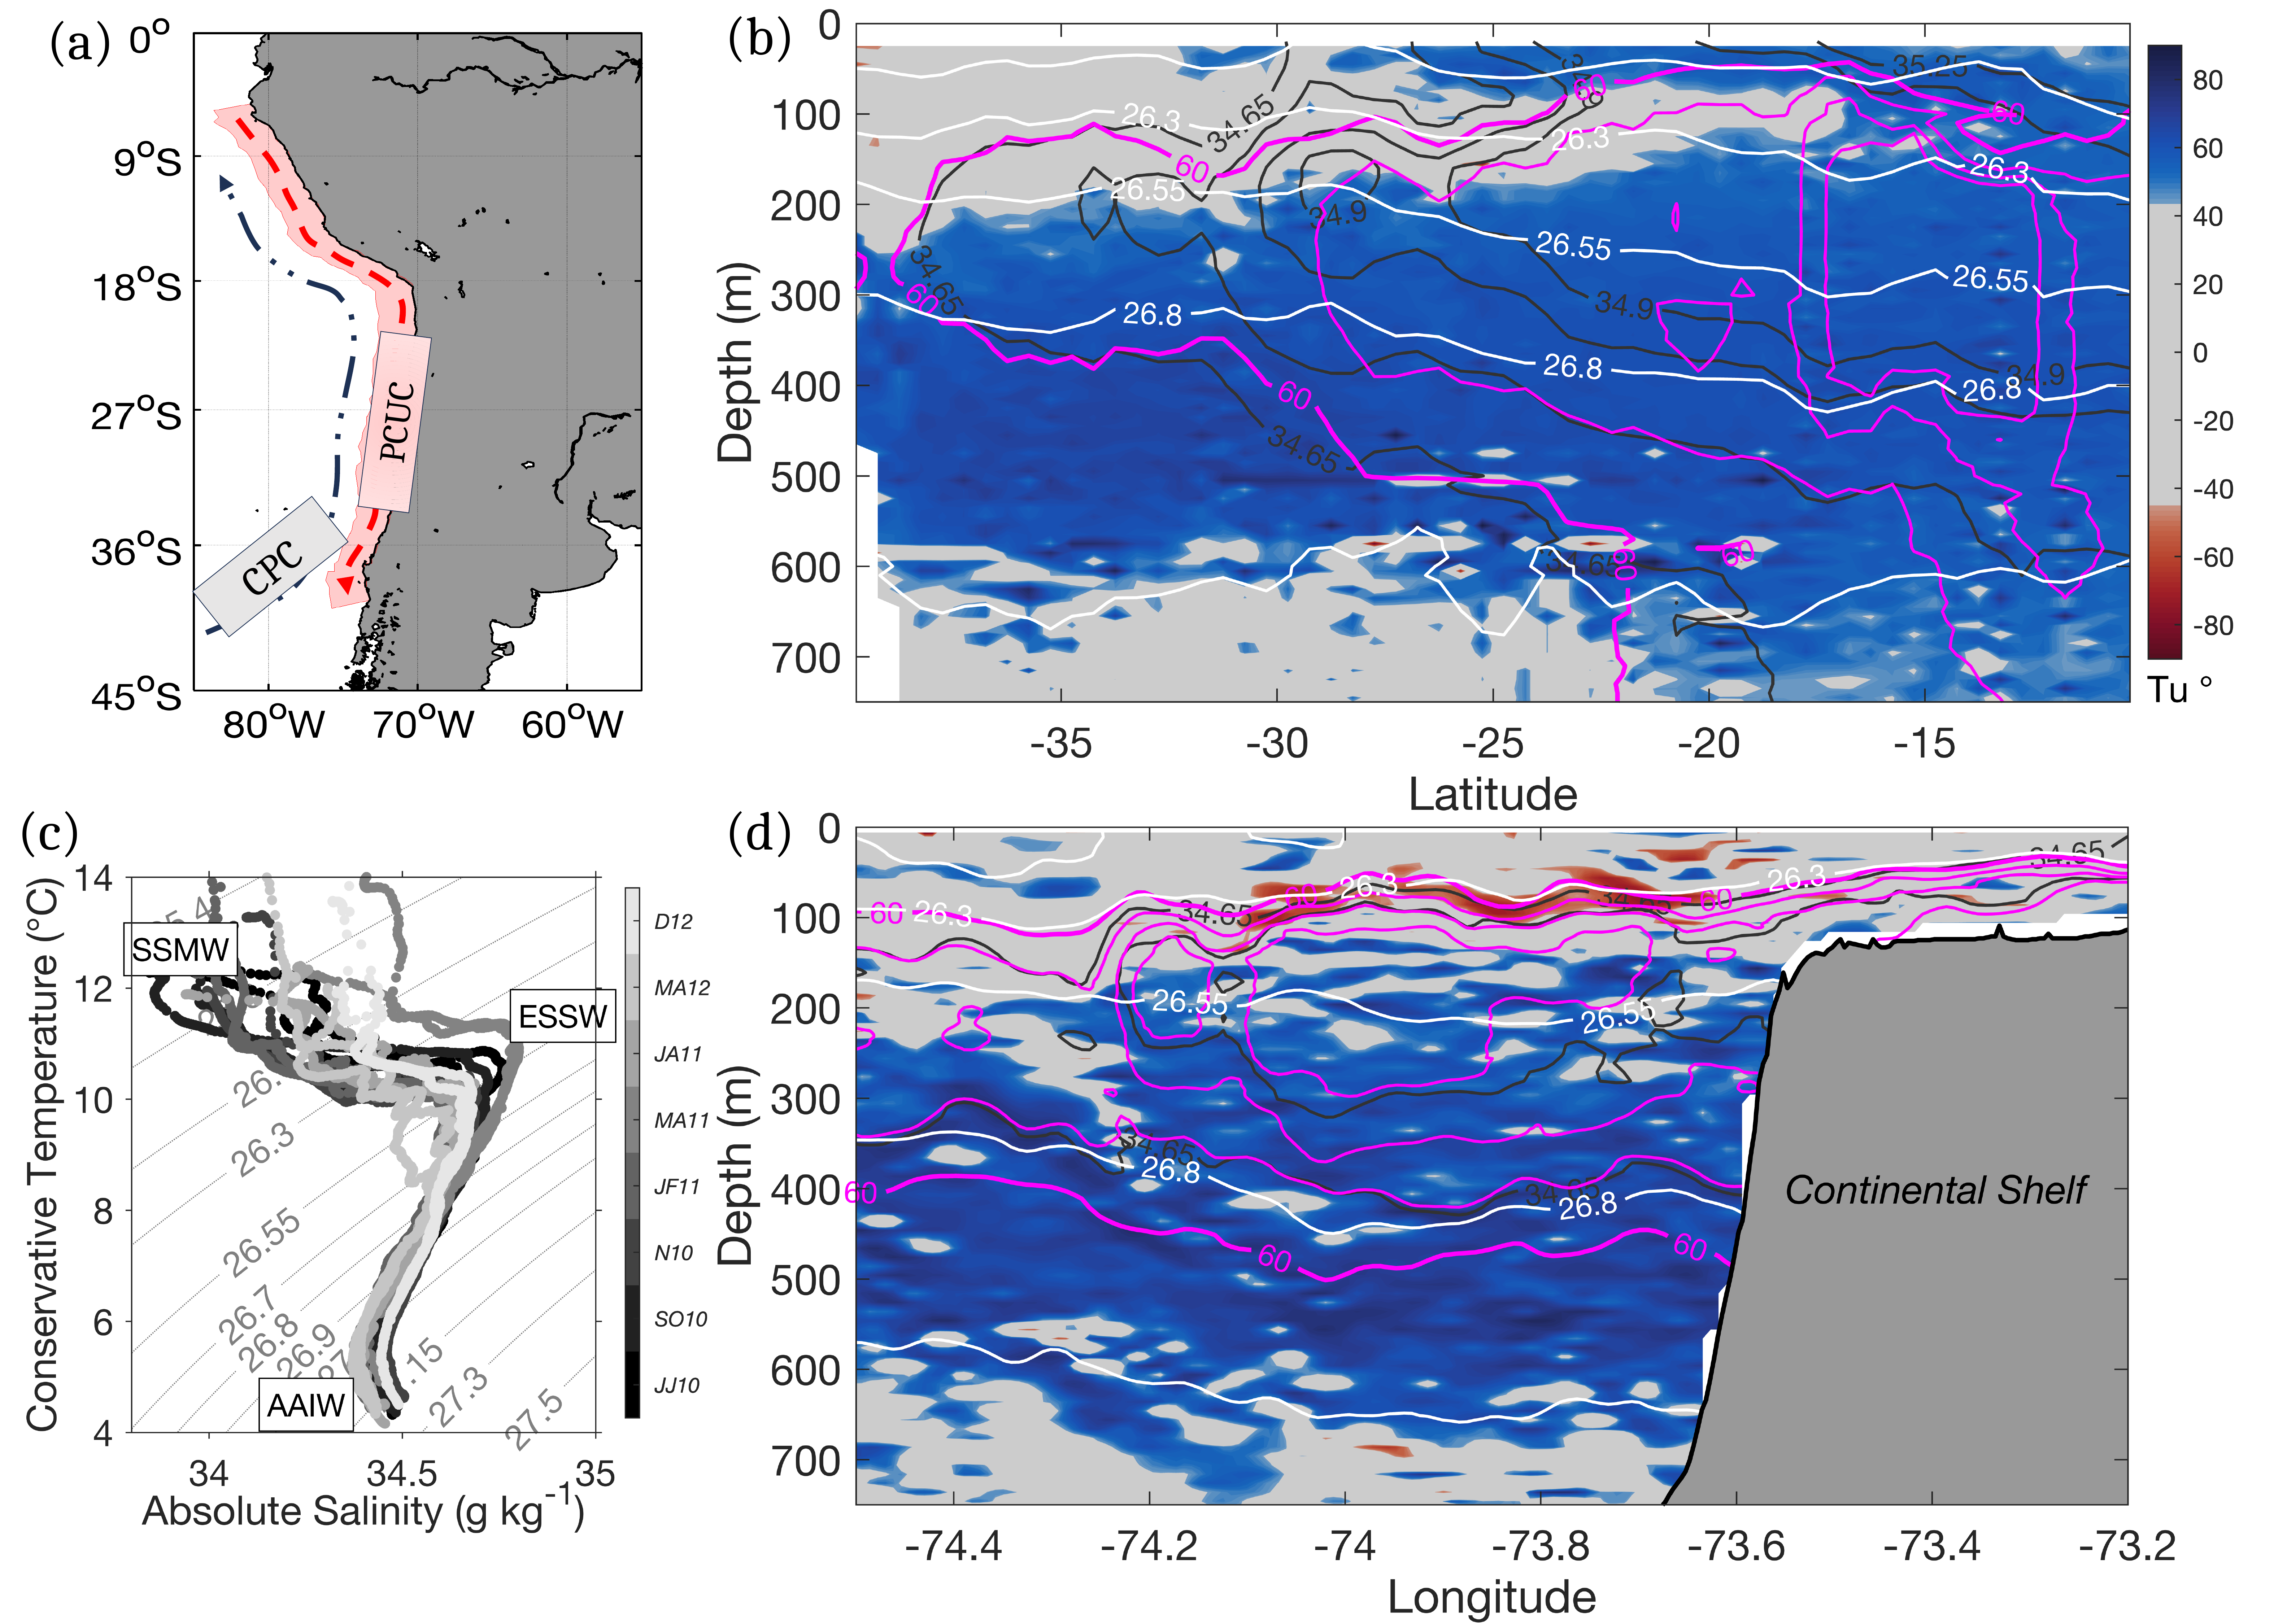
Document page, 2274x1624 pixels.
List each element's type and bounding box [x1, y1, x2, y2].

text_box [12, 0, 2234, 1623]
